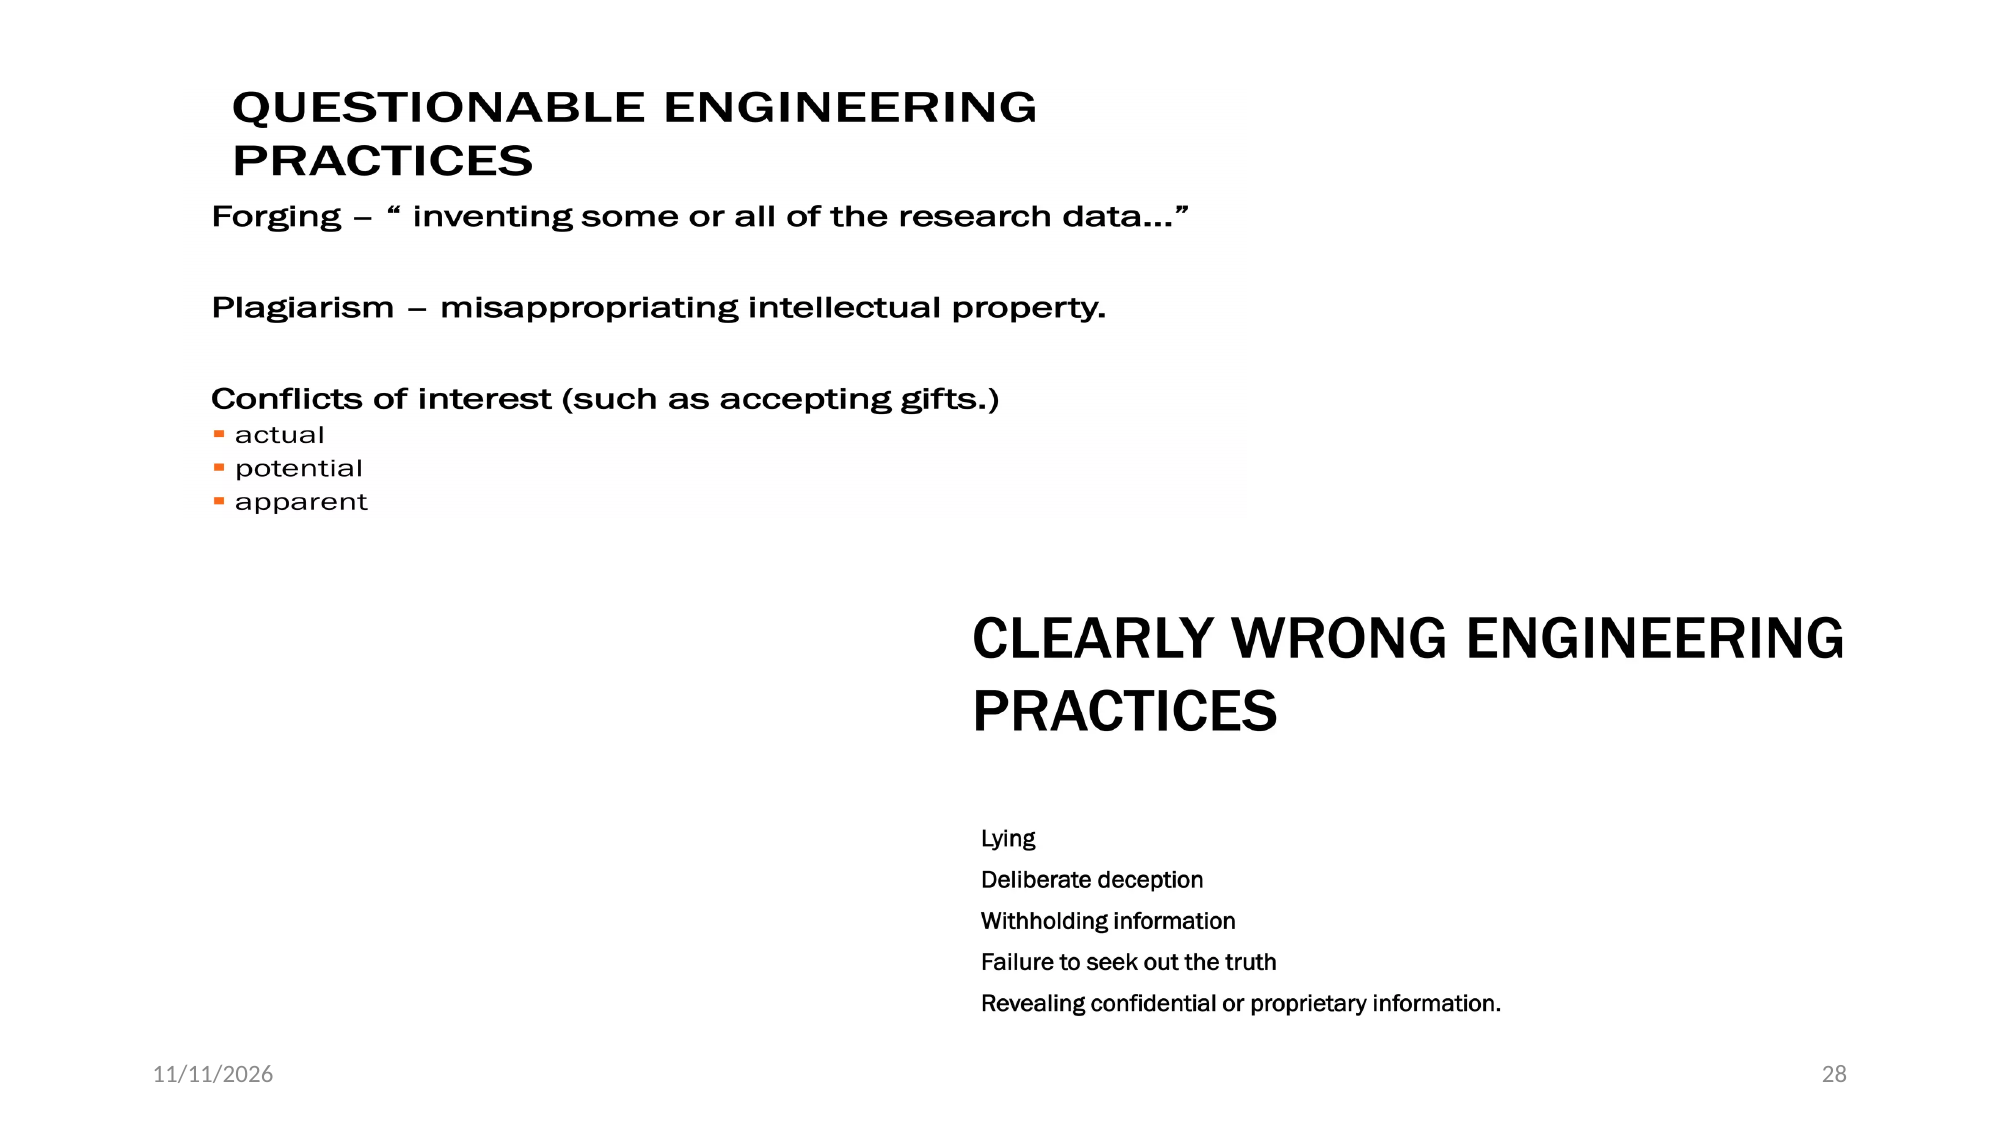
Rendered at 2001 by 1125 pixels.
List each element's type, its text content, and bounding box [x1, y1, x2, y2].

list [183, 86, 1247, 518]
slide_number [137, 1042, 588, 1103]
picture [963, 607, 1870, 1023]
slide_number 28 [1412, 1042, 1863, 1103]
